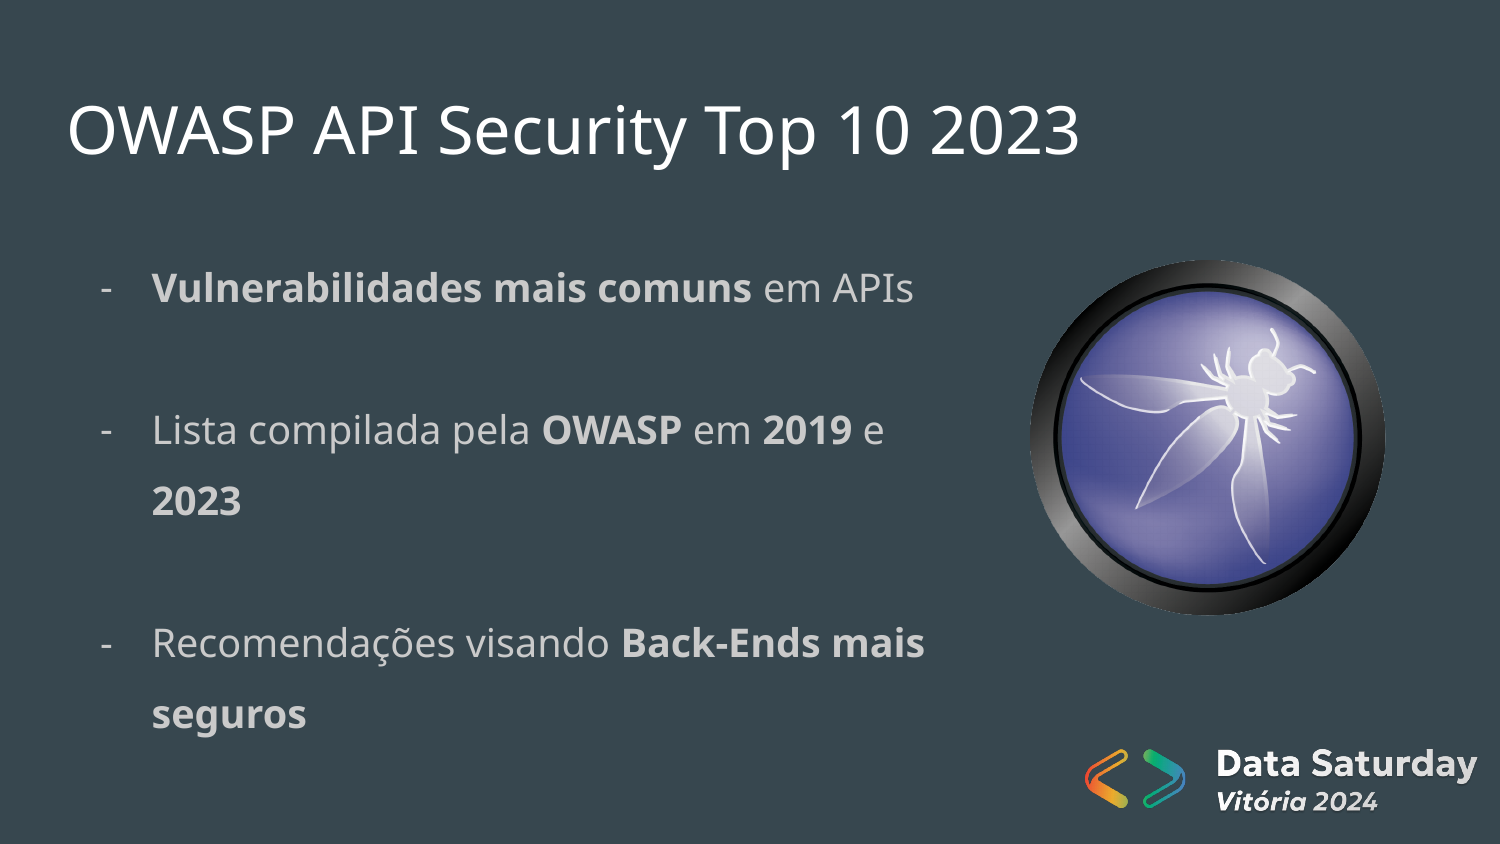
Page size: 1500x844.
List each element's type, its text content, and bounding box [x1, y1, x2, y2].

picture [1084, 739, 1484, 818]
list Vulnerabilidades mais comuns em APIs Lista compilada pela OWASP em 2019 e 2023 Recomendações visando Back-Ends mais seguros [72, 224, 965, 762]
picture [1029, 260, 1400, 633]
title OWASP API Security Top 10 2023 [51, 72, 1449, 203]
